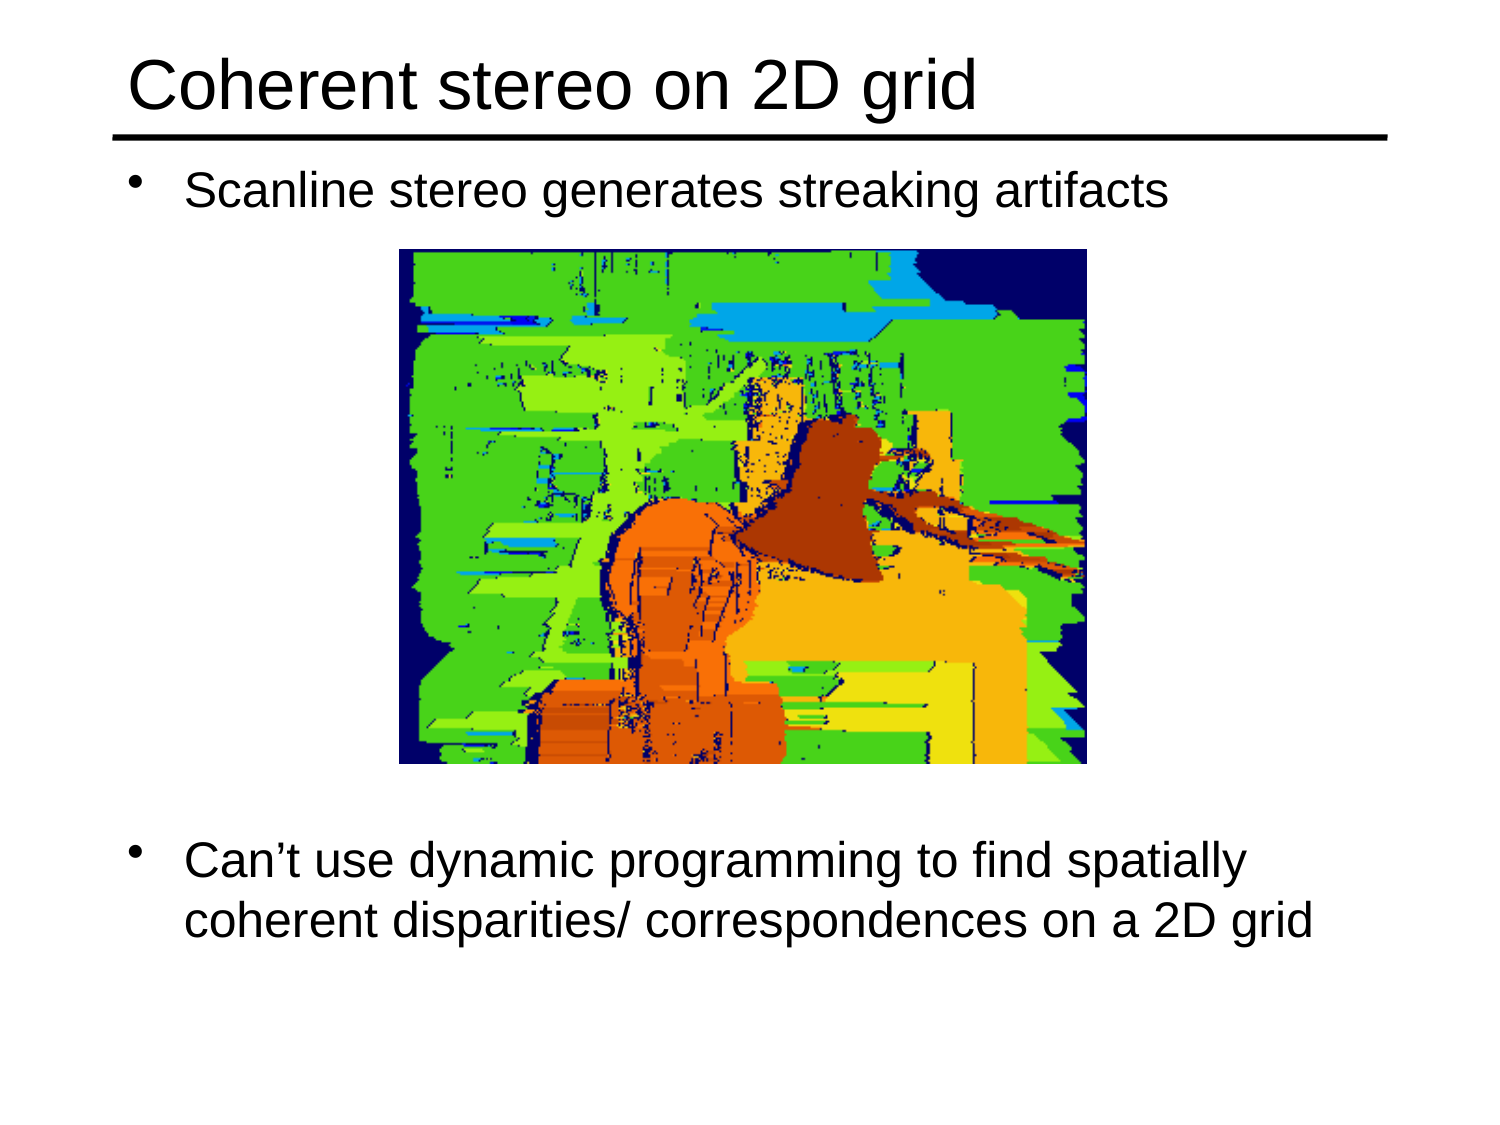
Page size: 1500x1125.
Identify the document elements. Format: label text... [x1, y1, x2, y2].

title Coherent stereo on 2D grid [112, 12, 1388, 149]
list Scanline stereo generates streaking artifacts Can’t use dynamic programming to find spatially coherent disparities/ correspondences on a 2D grid [112, 149, 1388, 1125]
picture [399, 249, 1087, 764]
